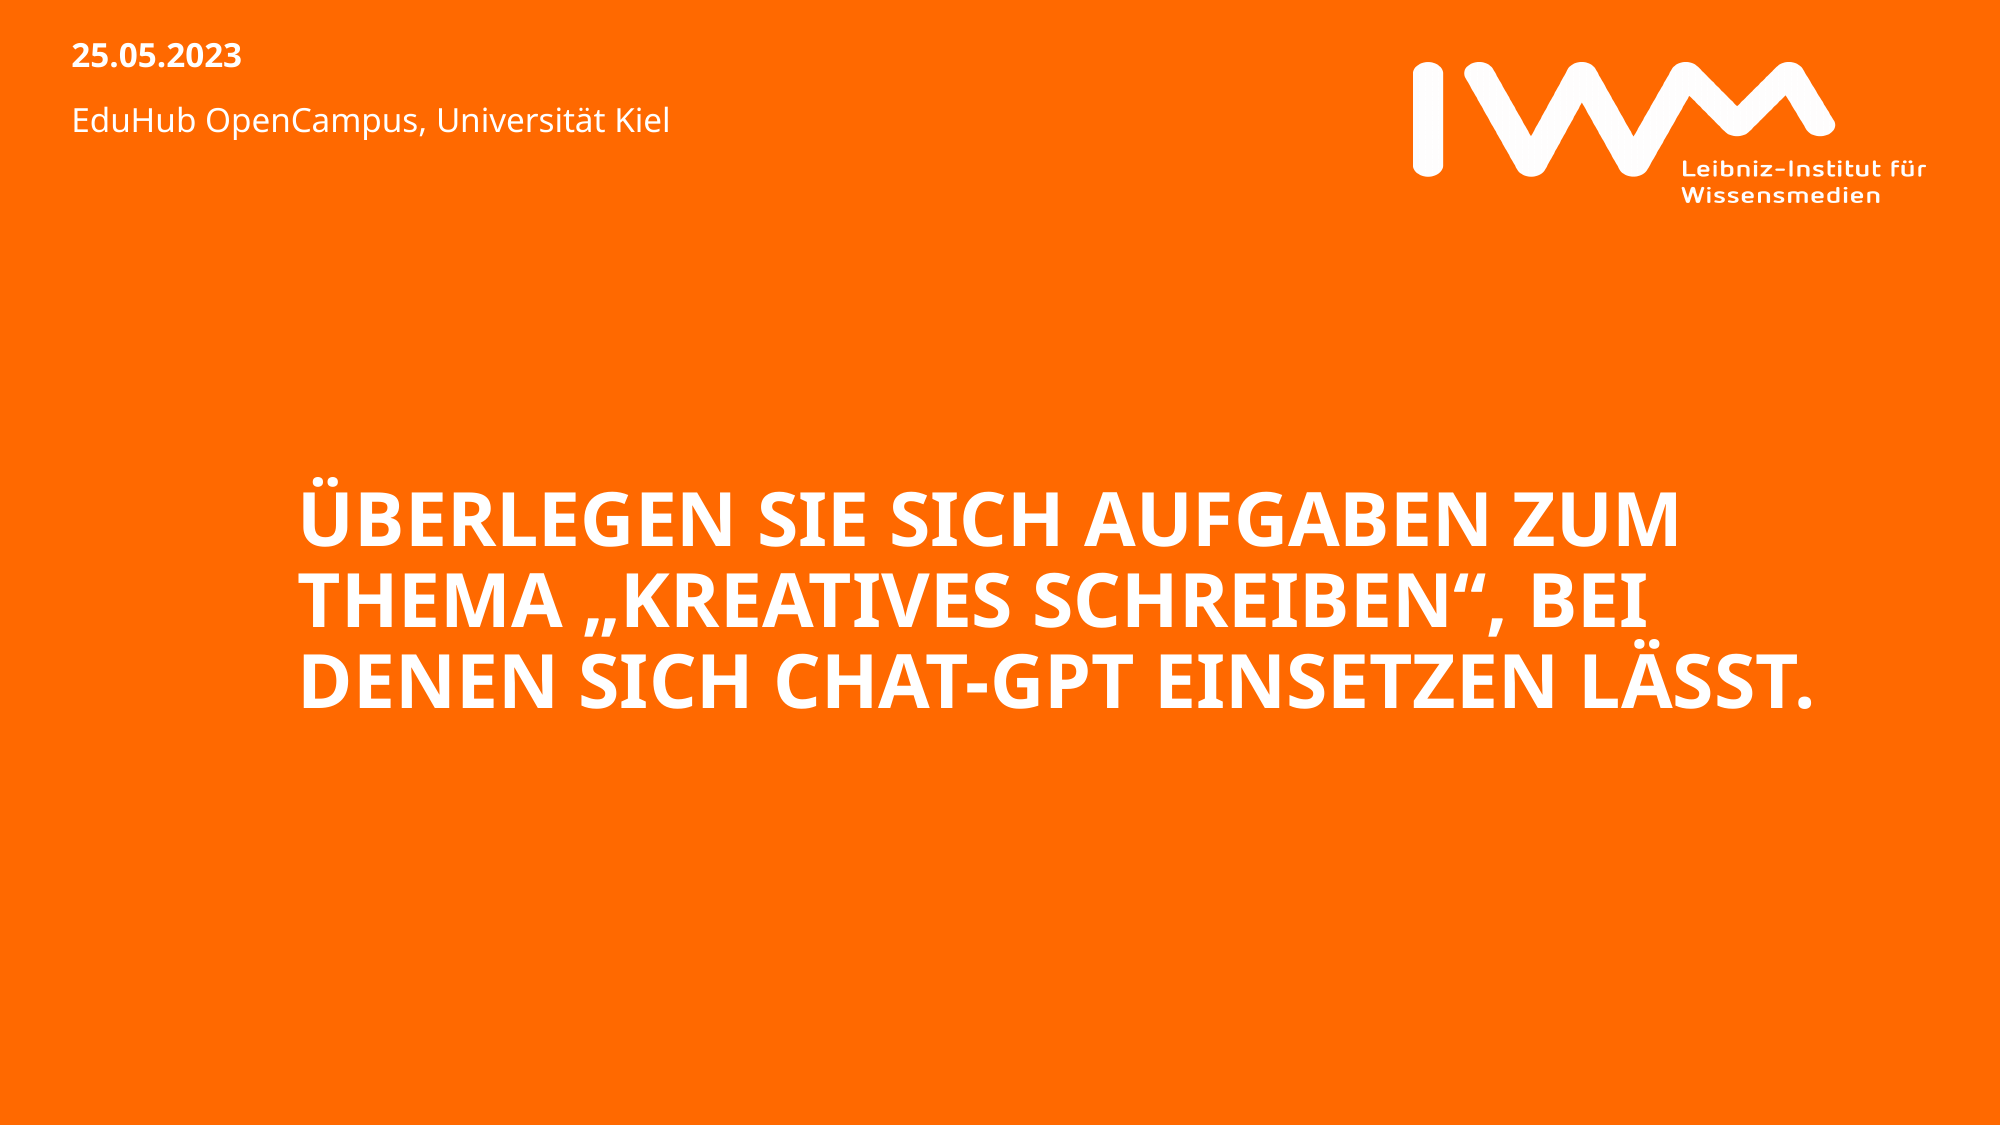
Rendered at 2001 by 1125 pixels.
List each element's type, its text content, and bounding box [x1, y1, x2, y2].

list 25.05.2023 [71, 29, 648, 95]
list EduHub OpenCampus, Universität Kiel [71, 95, 1222, 184]
picture [1413, 62, 1926, 203]
title Überlegen Sie sich Aufgaben zum Thema „kreativES Schreiben“, Bei denen Sich Chat-GPT einsetzen Lässt. [282, 471, 1854, 725]
